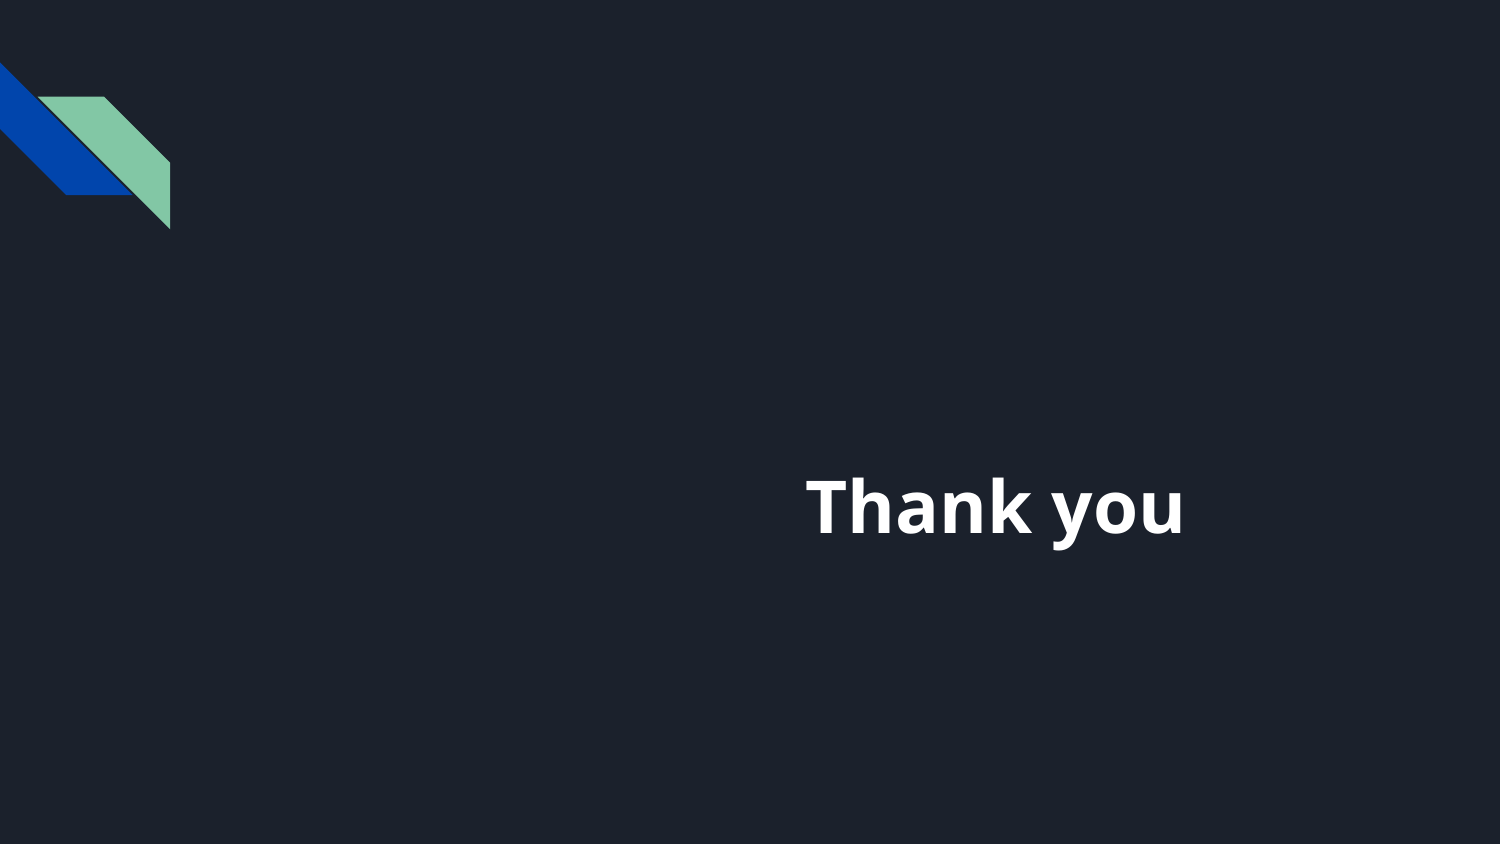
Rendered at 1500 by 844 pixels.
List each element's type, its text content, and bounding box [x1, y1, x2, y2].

title Thank you [790, 445, 1365, 596]
